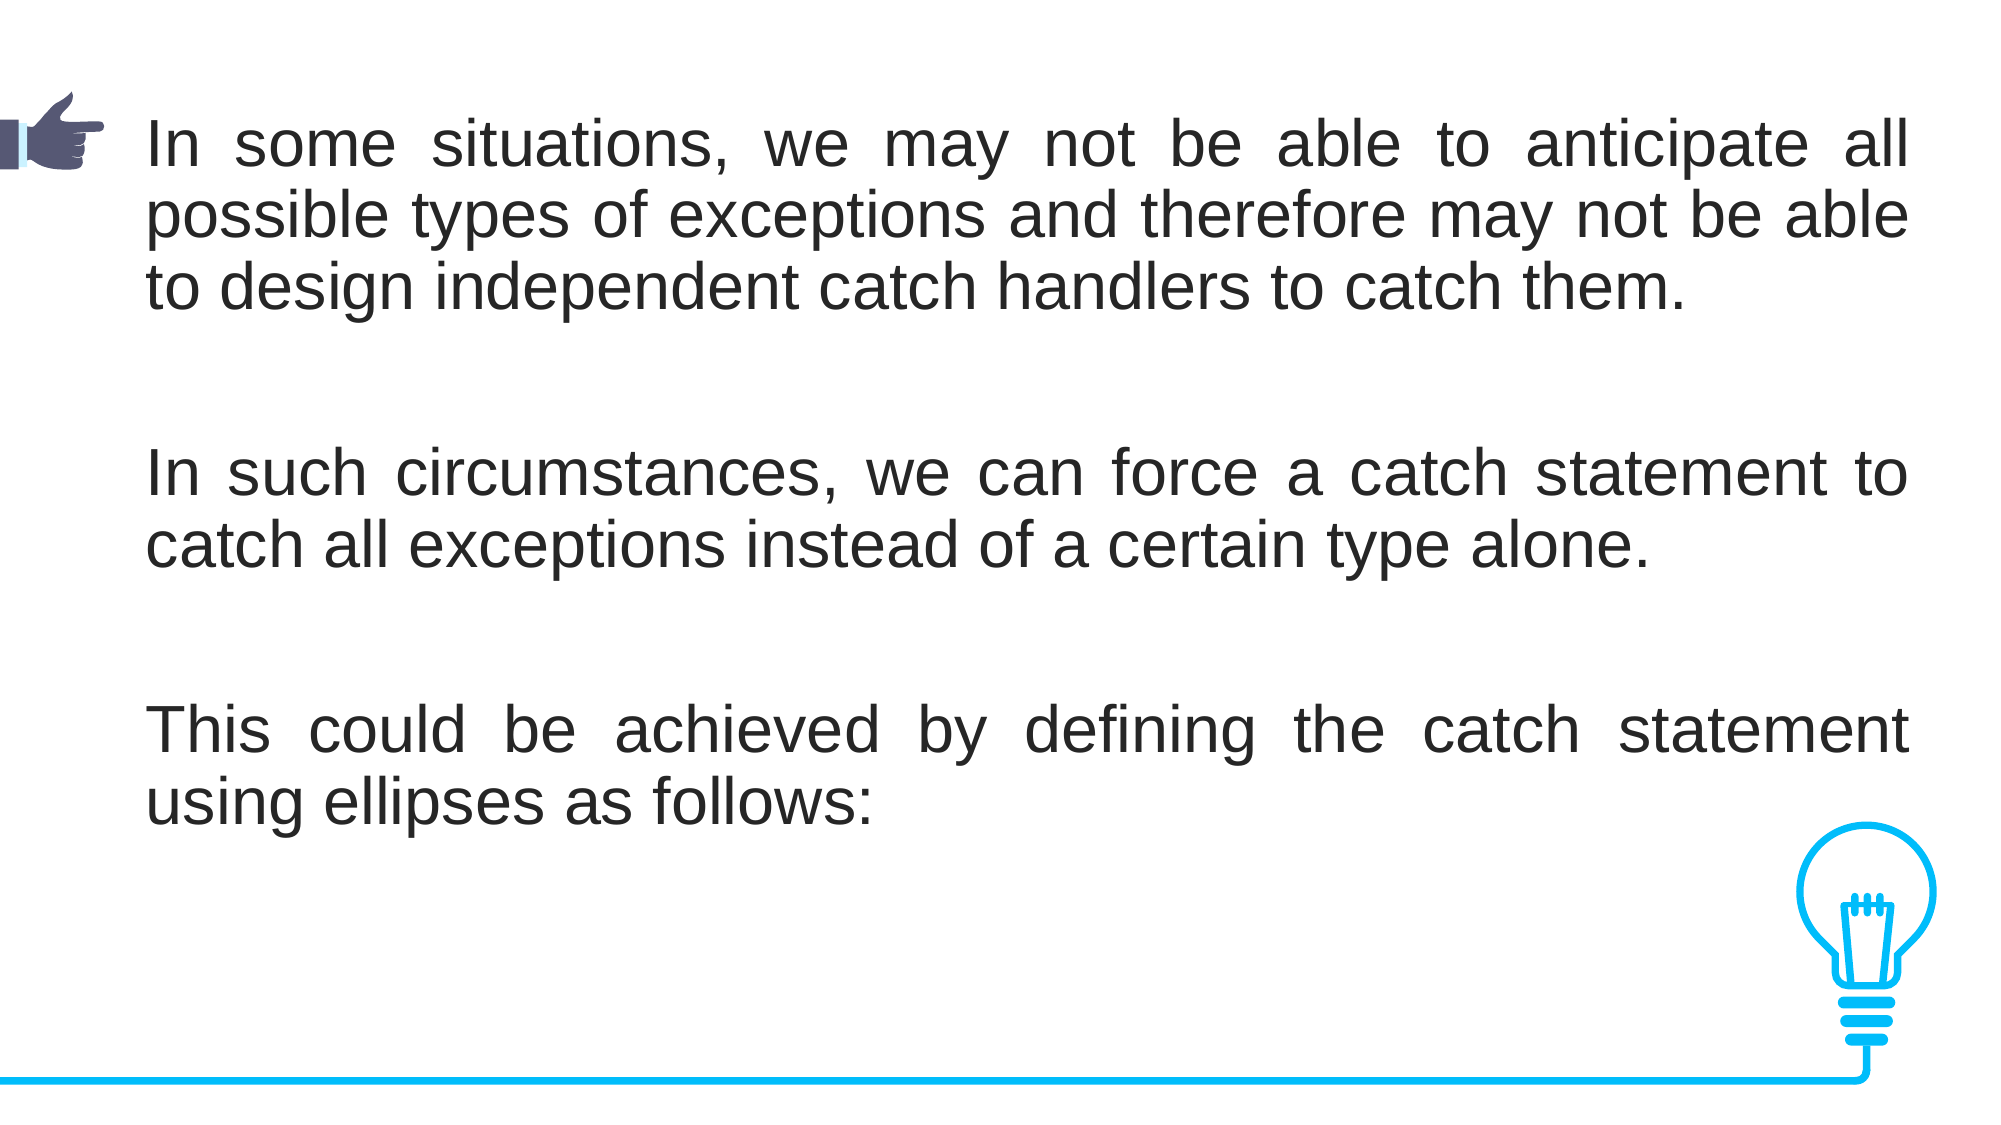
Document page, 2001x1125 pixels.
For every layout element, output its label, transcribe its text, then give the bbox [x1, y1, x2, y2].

list In some situations, we may not be able to anticipate all possible types of exceptions and therefore may not be able to design independent catch handlers to catch them. In such circumstances, we can force a catch statement to catch all exceptions instead of a certain type alone. This could be achieved by defining the catch statement using ellipses as follows: [130, 46, 1927, 902]
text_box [0, 91, 105, 170]
